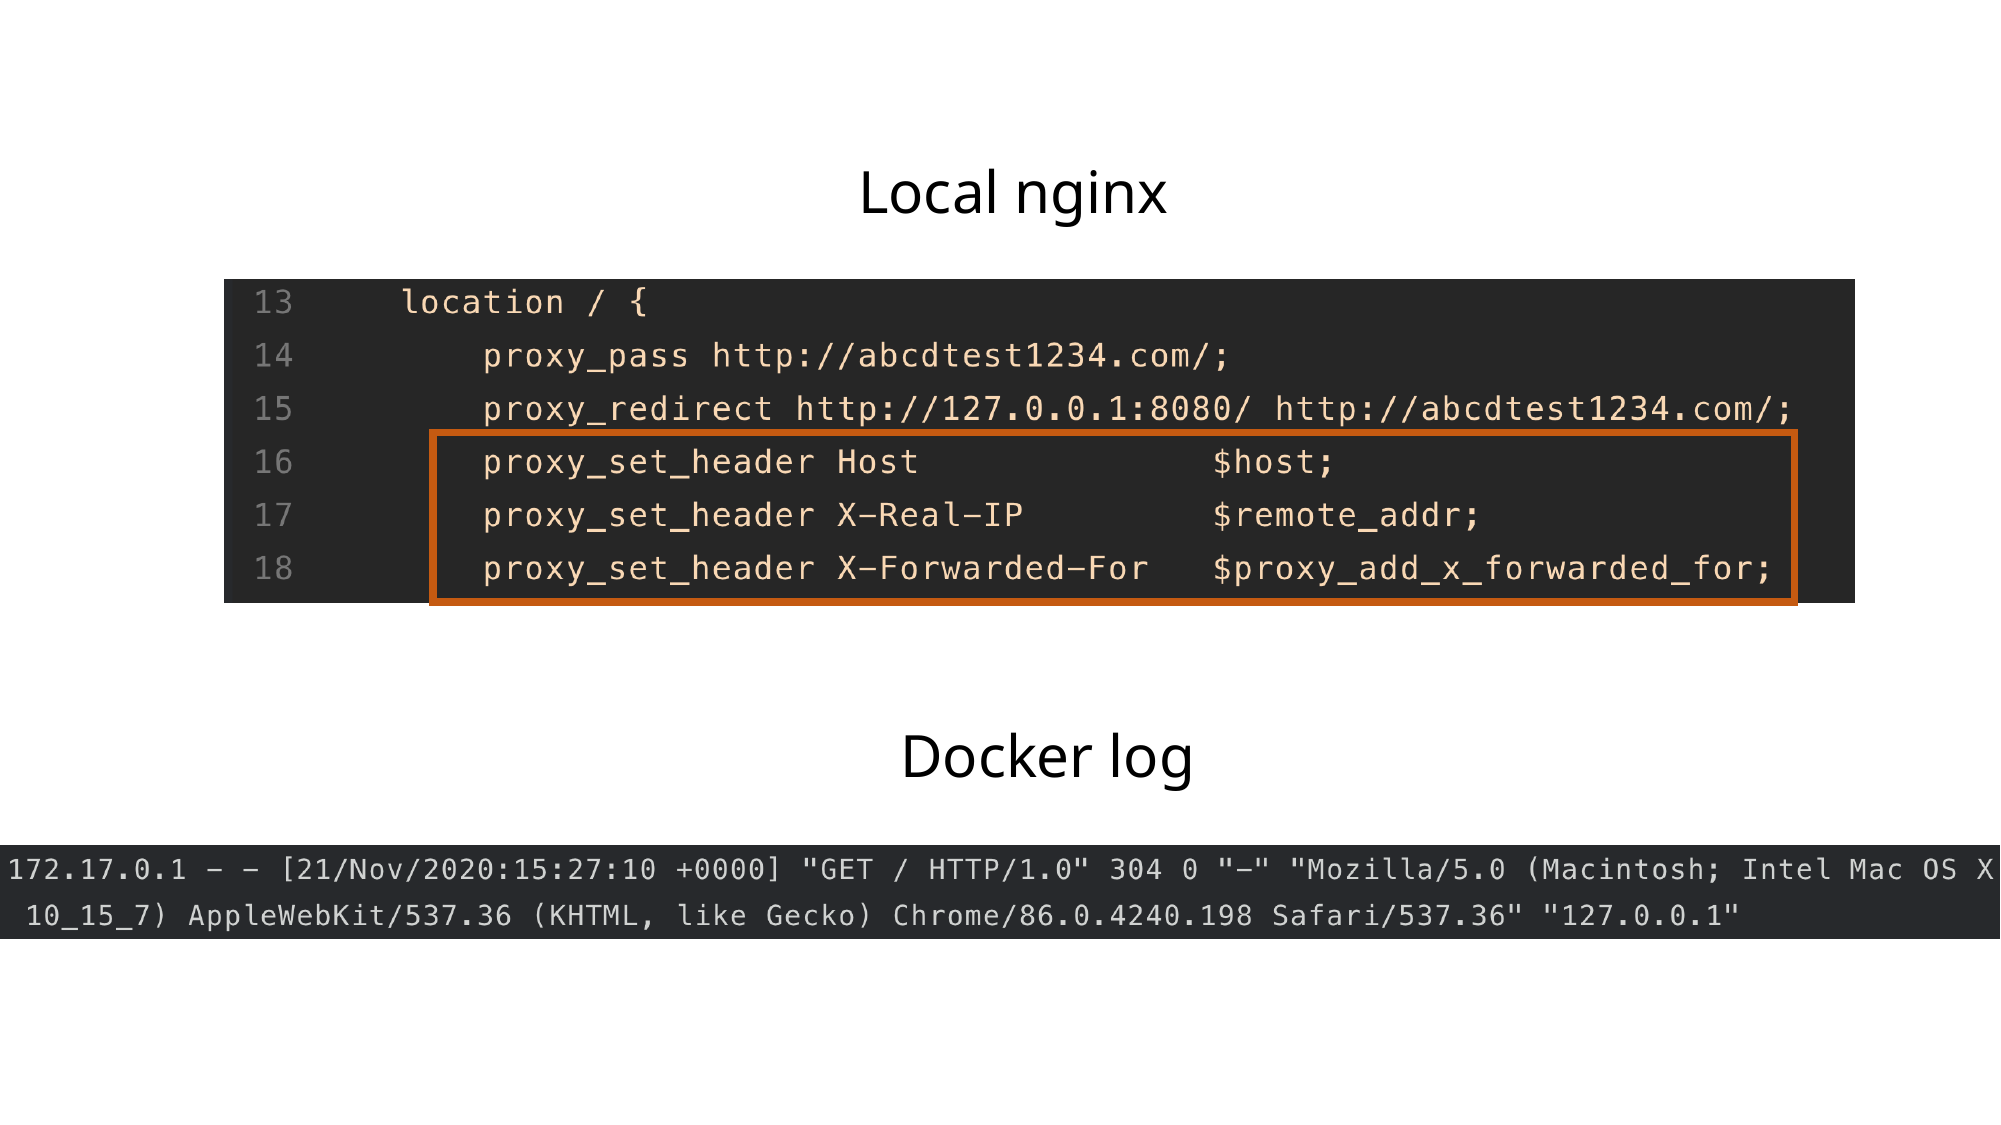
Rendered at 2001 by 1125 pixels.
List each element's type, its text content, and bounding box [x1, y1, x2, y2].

text_box Local nginx [843, 147, 1191, 233]
text_box Docker log [885, 711, 1288, 797]
picture [0, 845, 2000, 939]
picture [223, 279, 1855, 603]
